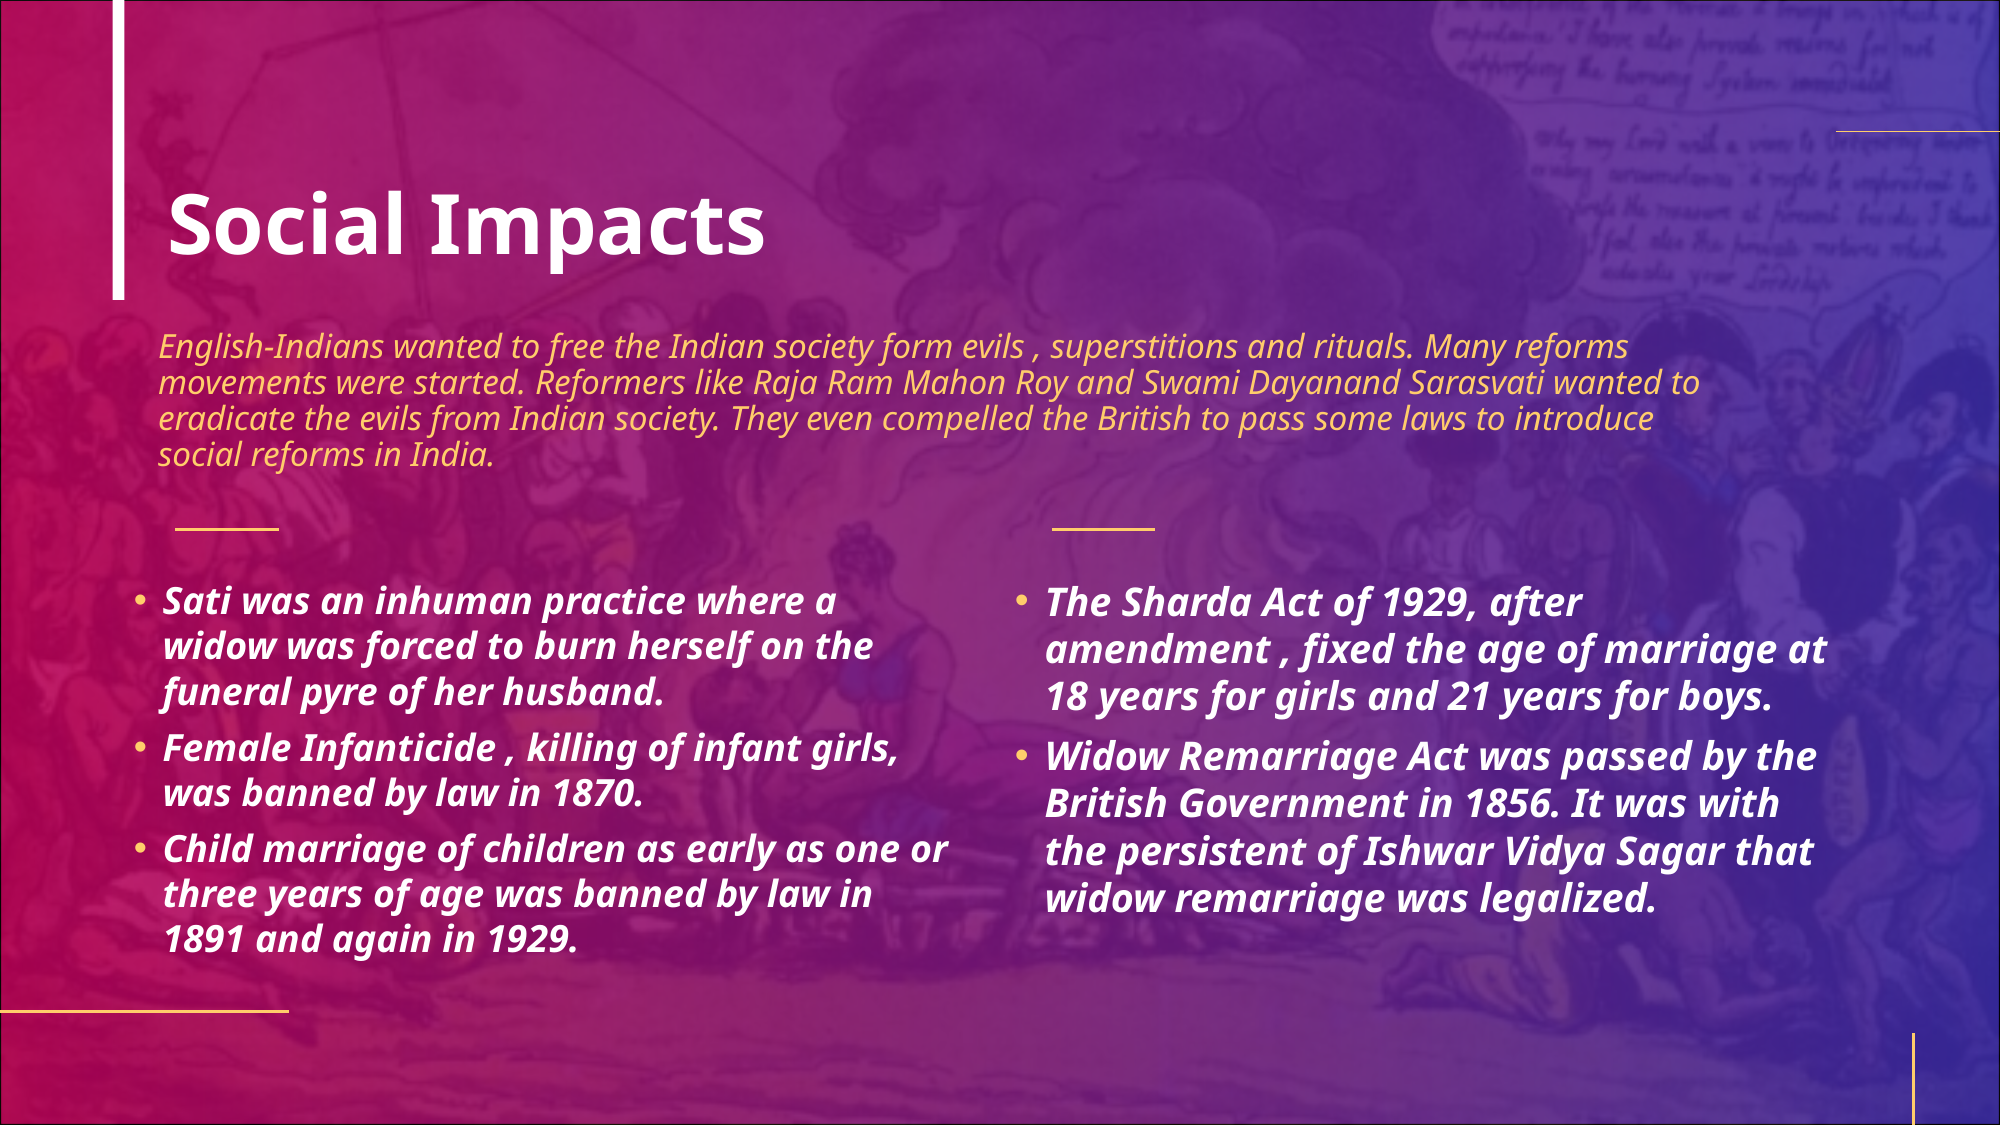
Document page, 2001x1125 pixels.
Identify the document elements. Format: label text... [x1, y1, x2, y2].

list Sati was an inhuman practice where a widow was forced to burn herself on the funeral pyre of her husband. Female Infanticide , killing of infant girls, was banned by law in 1870. Child marriage of children as early as one or three years of age was banned by law in 1891 and again in 1929. [118, 513, 965, 969]
list English-Indians wanted to free the Indian society form evils , superstitions and rituals. Many reforms movements were started. Reformers like Raja Ram Mahon Roy and Swami Dayanand Sarasvati wanted to eradicate the evils from Indian society. They even compelled the British to pass some laws to introduce social reforms in India. [143, 247, 1754, 482]
list The Sharda Act of 1929, after amendment , fixed the age of marriage at 18 years for girls and 21 years for boys. Widow Remarriage Act was passed by the British Government in 1856. It was with the persistent of Ishwar Vidya Sagar that widow remarriage was legalized. [999, 509, 1847, 964]
title Social Impacts [152, 118, 1878, 337]
